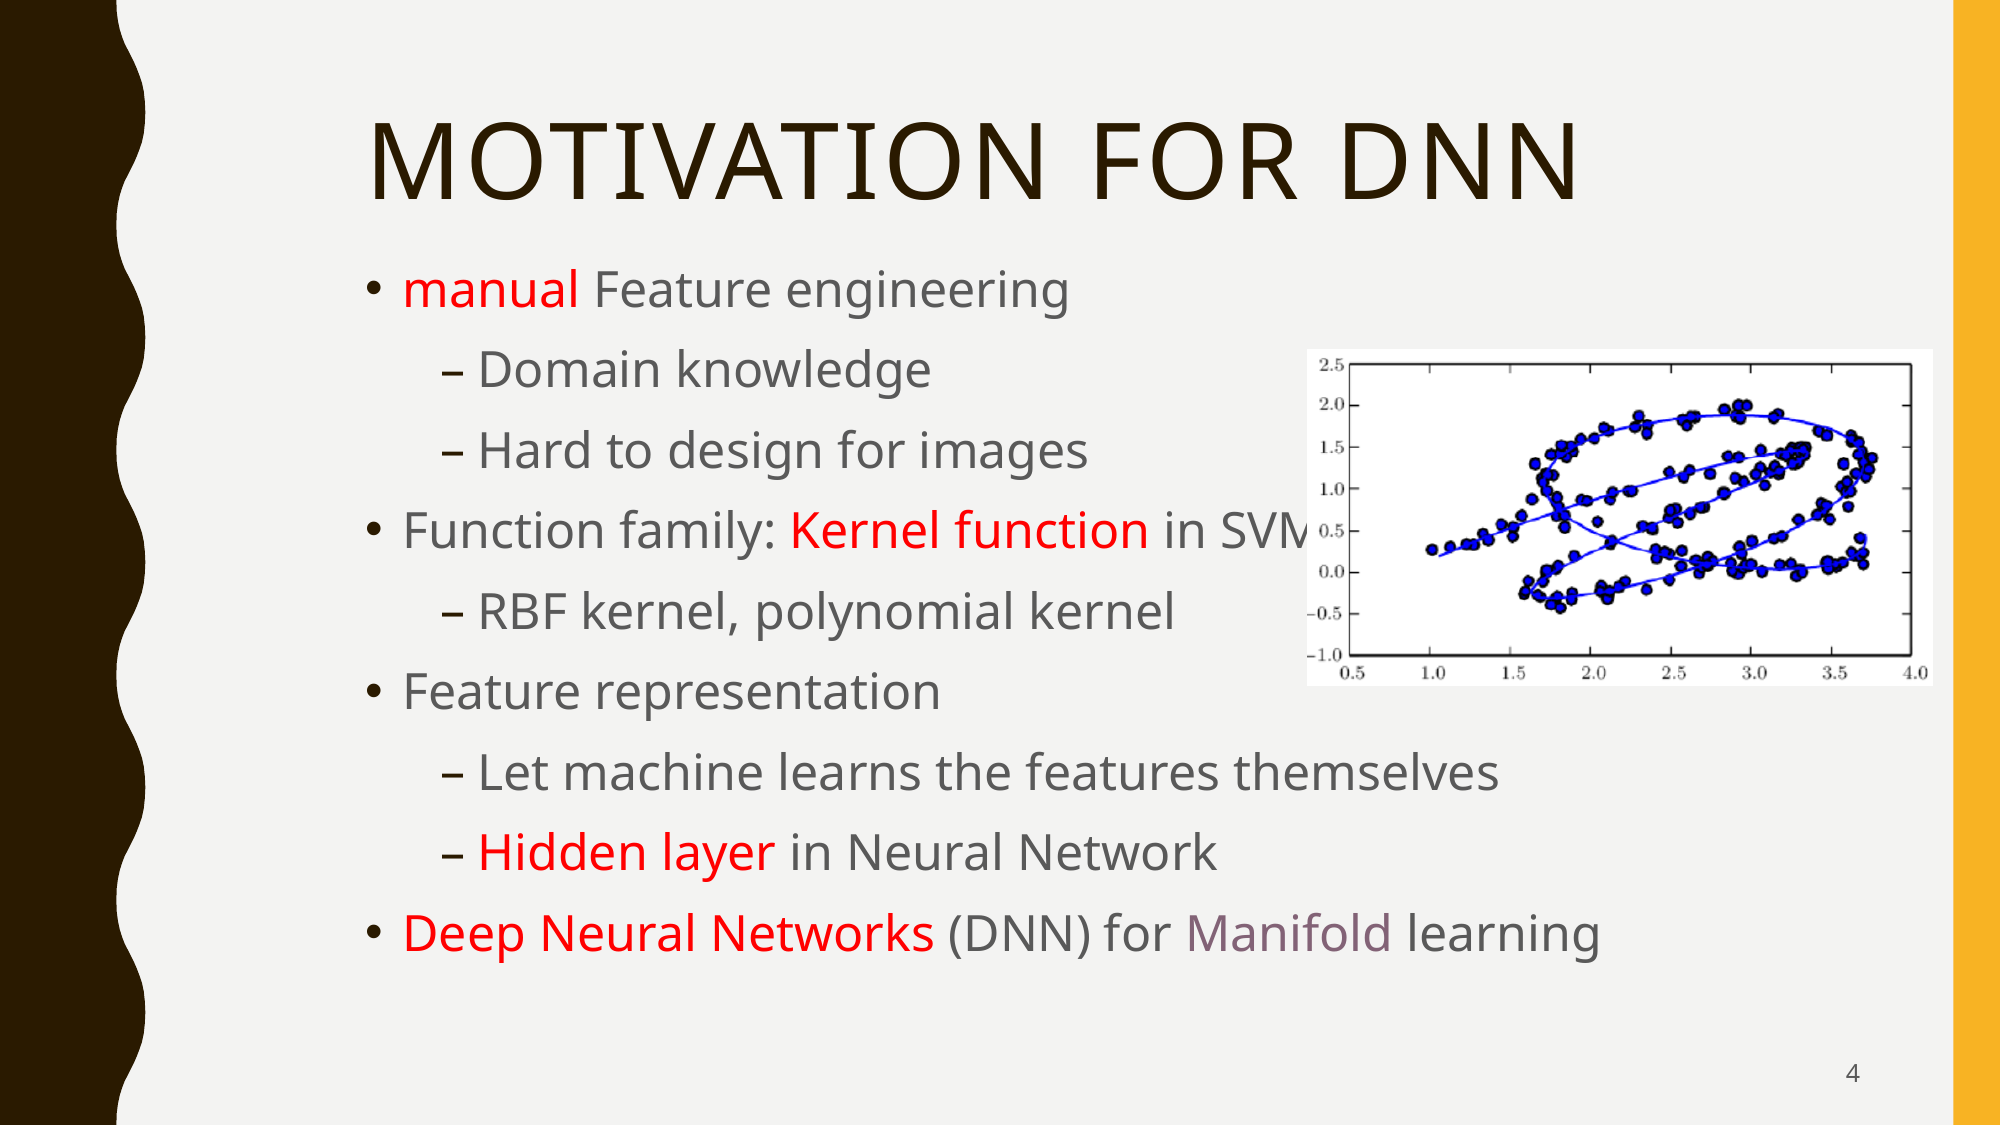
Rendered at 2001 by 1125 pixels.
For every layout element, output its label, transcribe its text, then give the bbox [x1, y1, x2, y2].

list manual Feature engineering Domain knowledge Hard to design for images Function family: Kernel function in SVM: RBF kernel, polynomial kernel Feature representation Let machine learns the features themselves Hidden layer in Neural Network Deep Neural Networks (DNN) for Manifold learning [350, 243, 1638, 811]
slide_number 4 [1412, 1045, 1875, 1103]
title Motivation for DNN [350, 99, 1638, 243]
picture [1307, 349, 1933, 686]
